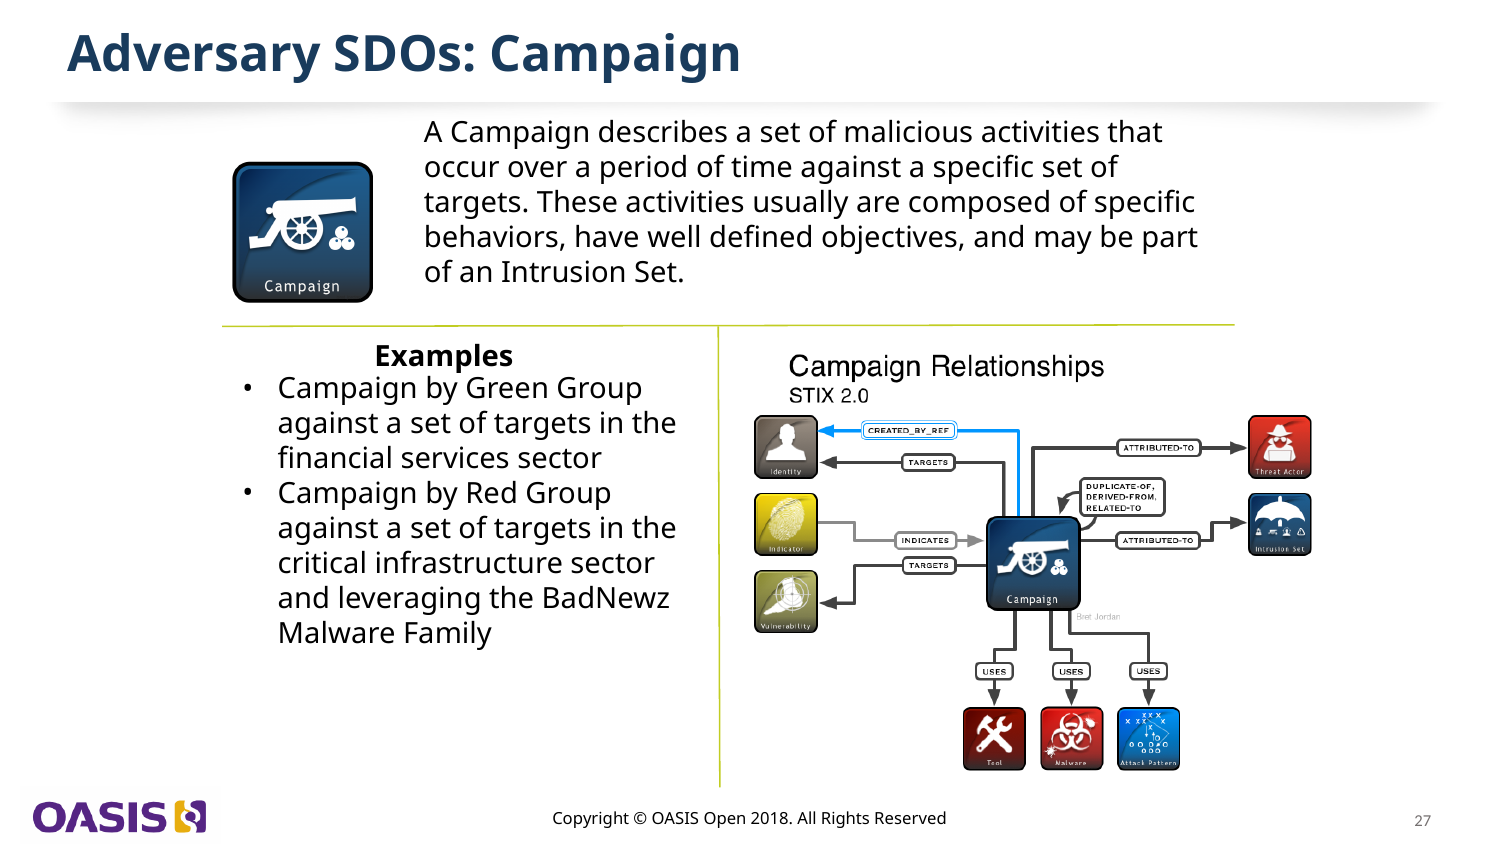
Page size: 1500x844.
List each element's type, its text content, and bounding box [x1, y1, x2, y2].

text_box Campaign by Green Group against a set of targets in the financial services sector Campaign by Red Group against a set of targets in the critical infrastructure sector and leveraging the BadNewz Malware Family [231, 363, 710, 588]
picture [230, 160, 373, 303]
picture [753, 342, 1312, 772]
text_box A Campaign describes a set of malicious activities that occur over a period of time against a specific set of targets. These activities usually are composed of specific behaviors, have well defined objectives, and may be part of an Intrusion Set. [412, 107, 1235, 324]
title Adversary SDOs: Campaign [56, 8, 1433, 103]
text_box Examples [363, 336, 578, 363]
picture [20, 786, 221, 844]
